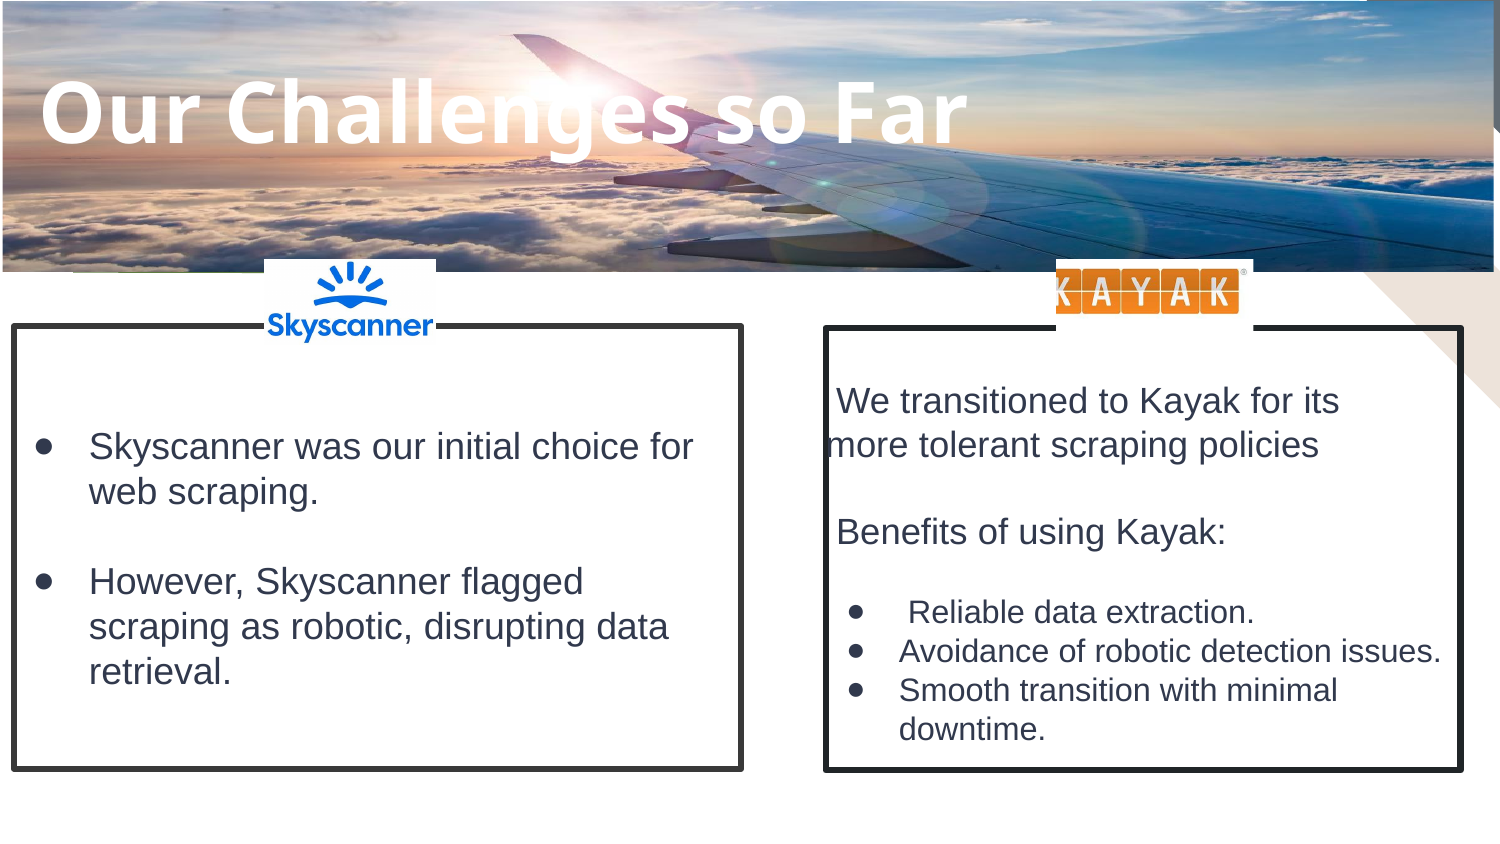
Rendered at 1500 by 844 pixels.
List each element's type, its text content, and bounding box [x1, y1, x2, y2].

picture [2, 1, 1494, 356]
list Skyscanner was our initial choice for web scraping. However, Skyscanner flagged scraping as robotic, disrupting data retrieval. [14, 326, 742, 769]
list We transitioned to Kayak for its more tolerant scraping policies Benefits of using Kayak: Reliable data extraction. Avoidance of robotic detection issues. Smooth transition with minimal downtime. [825, 327, 1461, 771]
